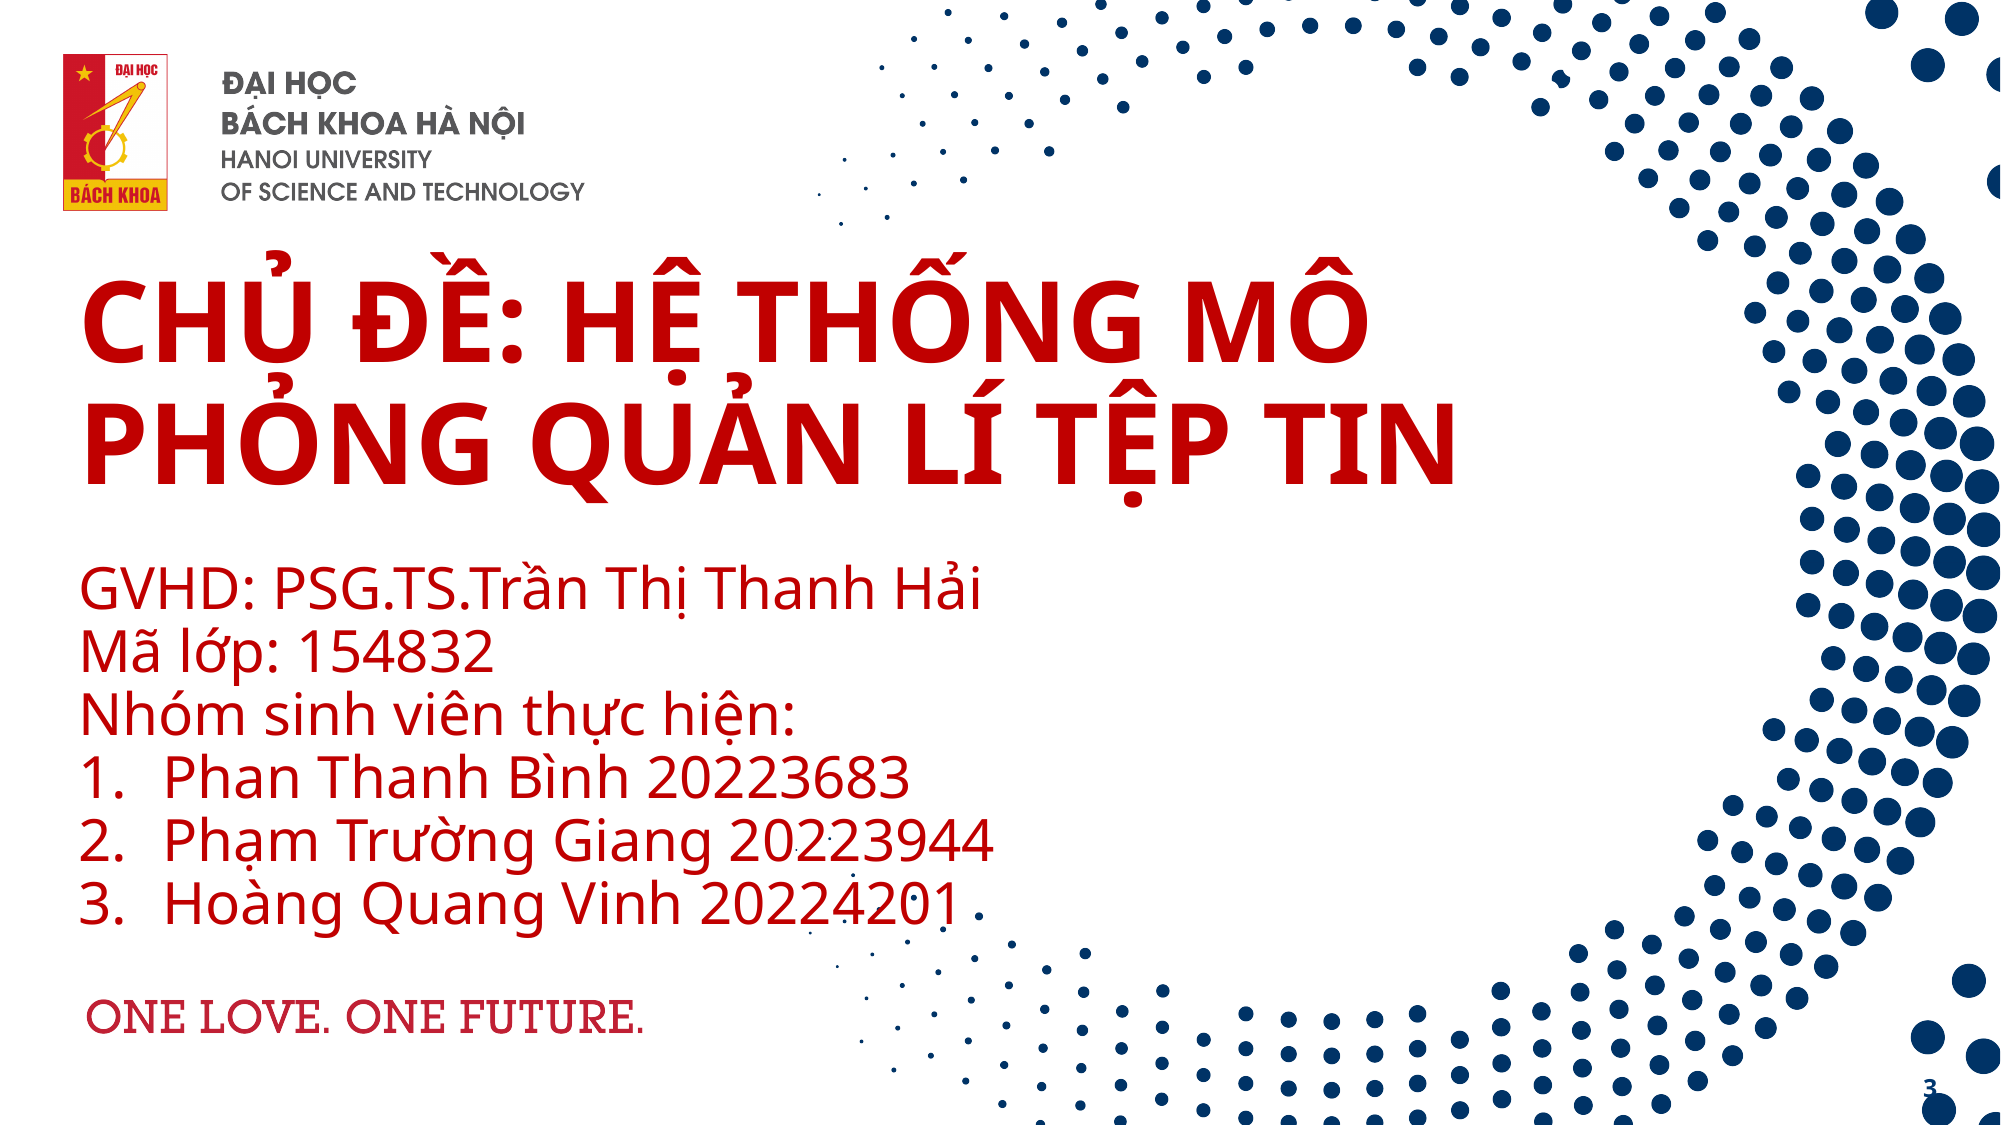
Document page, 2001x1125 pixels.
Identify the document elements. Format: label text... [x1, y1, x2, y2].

slide_number 3 [1502, 1065, 1953, 1125]
picture [0, 0, 2001, 1125]
text_box GVHD: PSG.TS.Trần Thị Thanh Hải Mã lớp: 154832 Nhóm sinh viên thực hiện: Phan Thanh Bình 20223683 Phạm Trường Giang 20223944 Hoàng Quang Vinh 20224201 [63, 551, 1268, 972]
text_box CHỦ ĐỀ: HỆ THỐNG MÔ PHỎNG QUẢN LÍ TỆP TIN [63, 258, 1634, 529]
